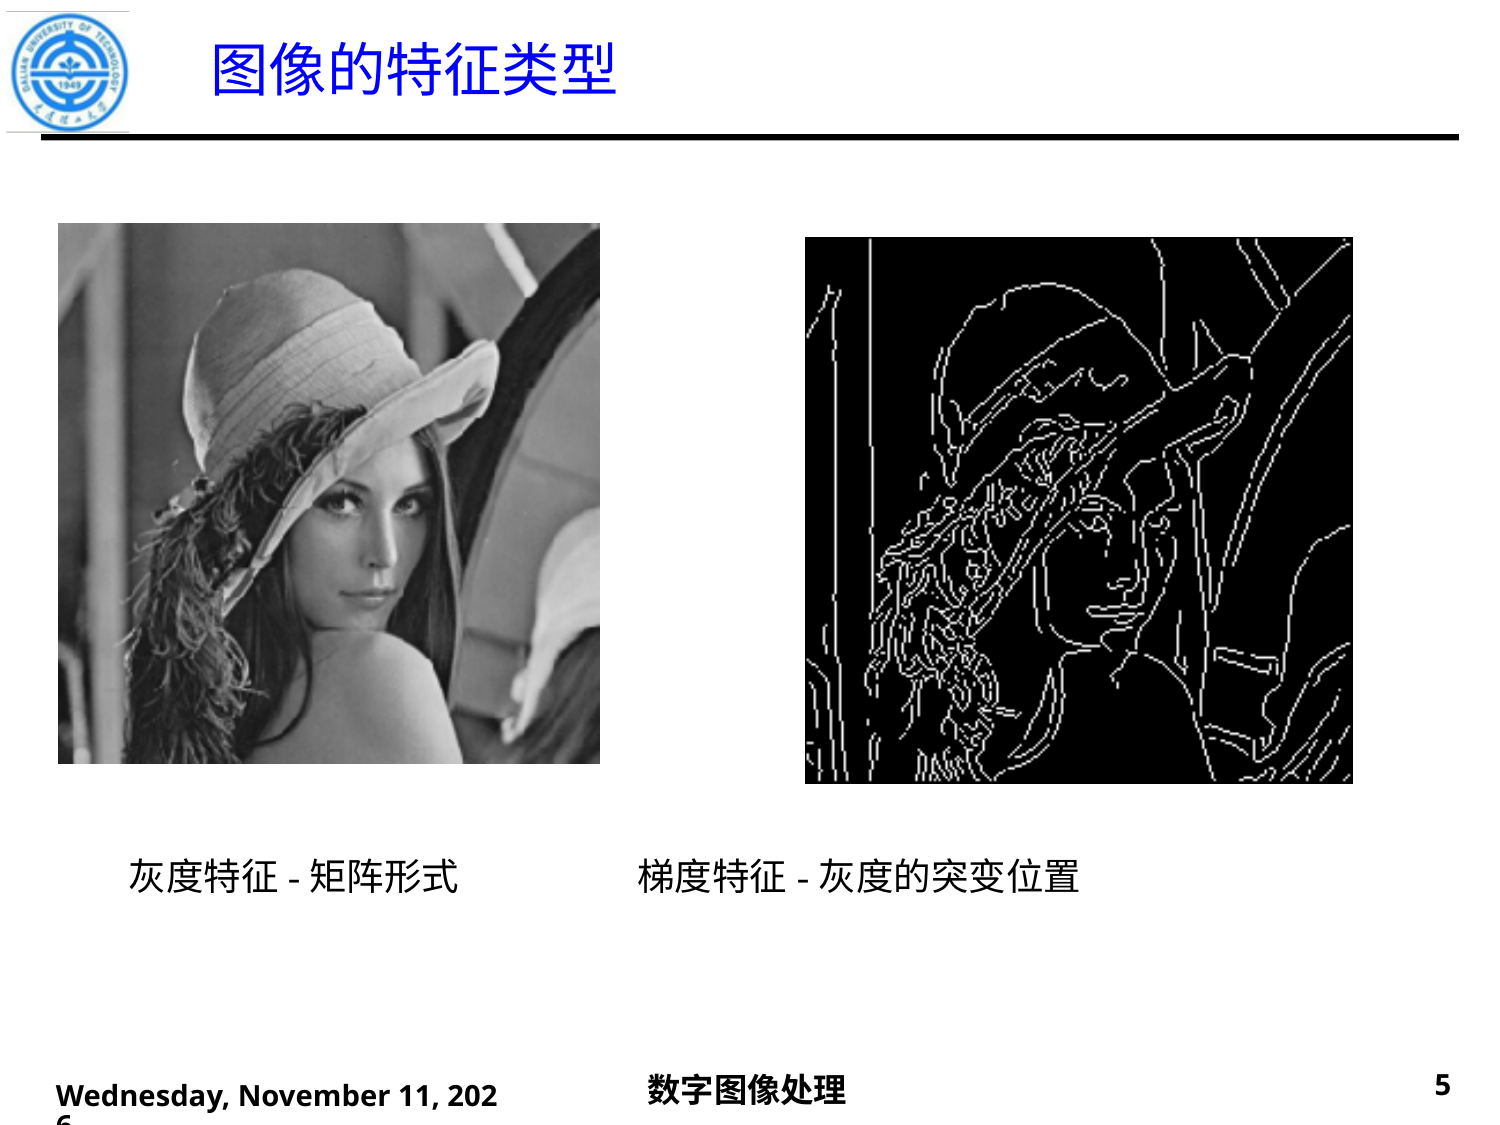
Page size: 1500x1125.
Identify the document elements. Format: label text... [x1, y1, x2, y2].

text_box 灰度特征-矩阵形式 梯度特征-灰度的突变位置 [62, 845, 1394, 906]
text_box 图像的特征类型 [195, 25, 1479, 131]
picture [6, 10, 130, 136]
picture [804, 237, 1353, 785]
picture [57, 223, 601, 765]
